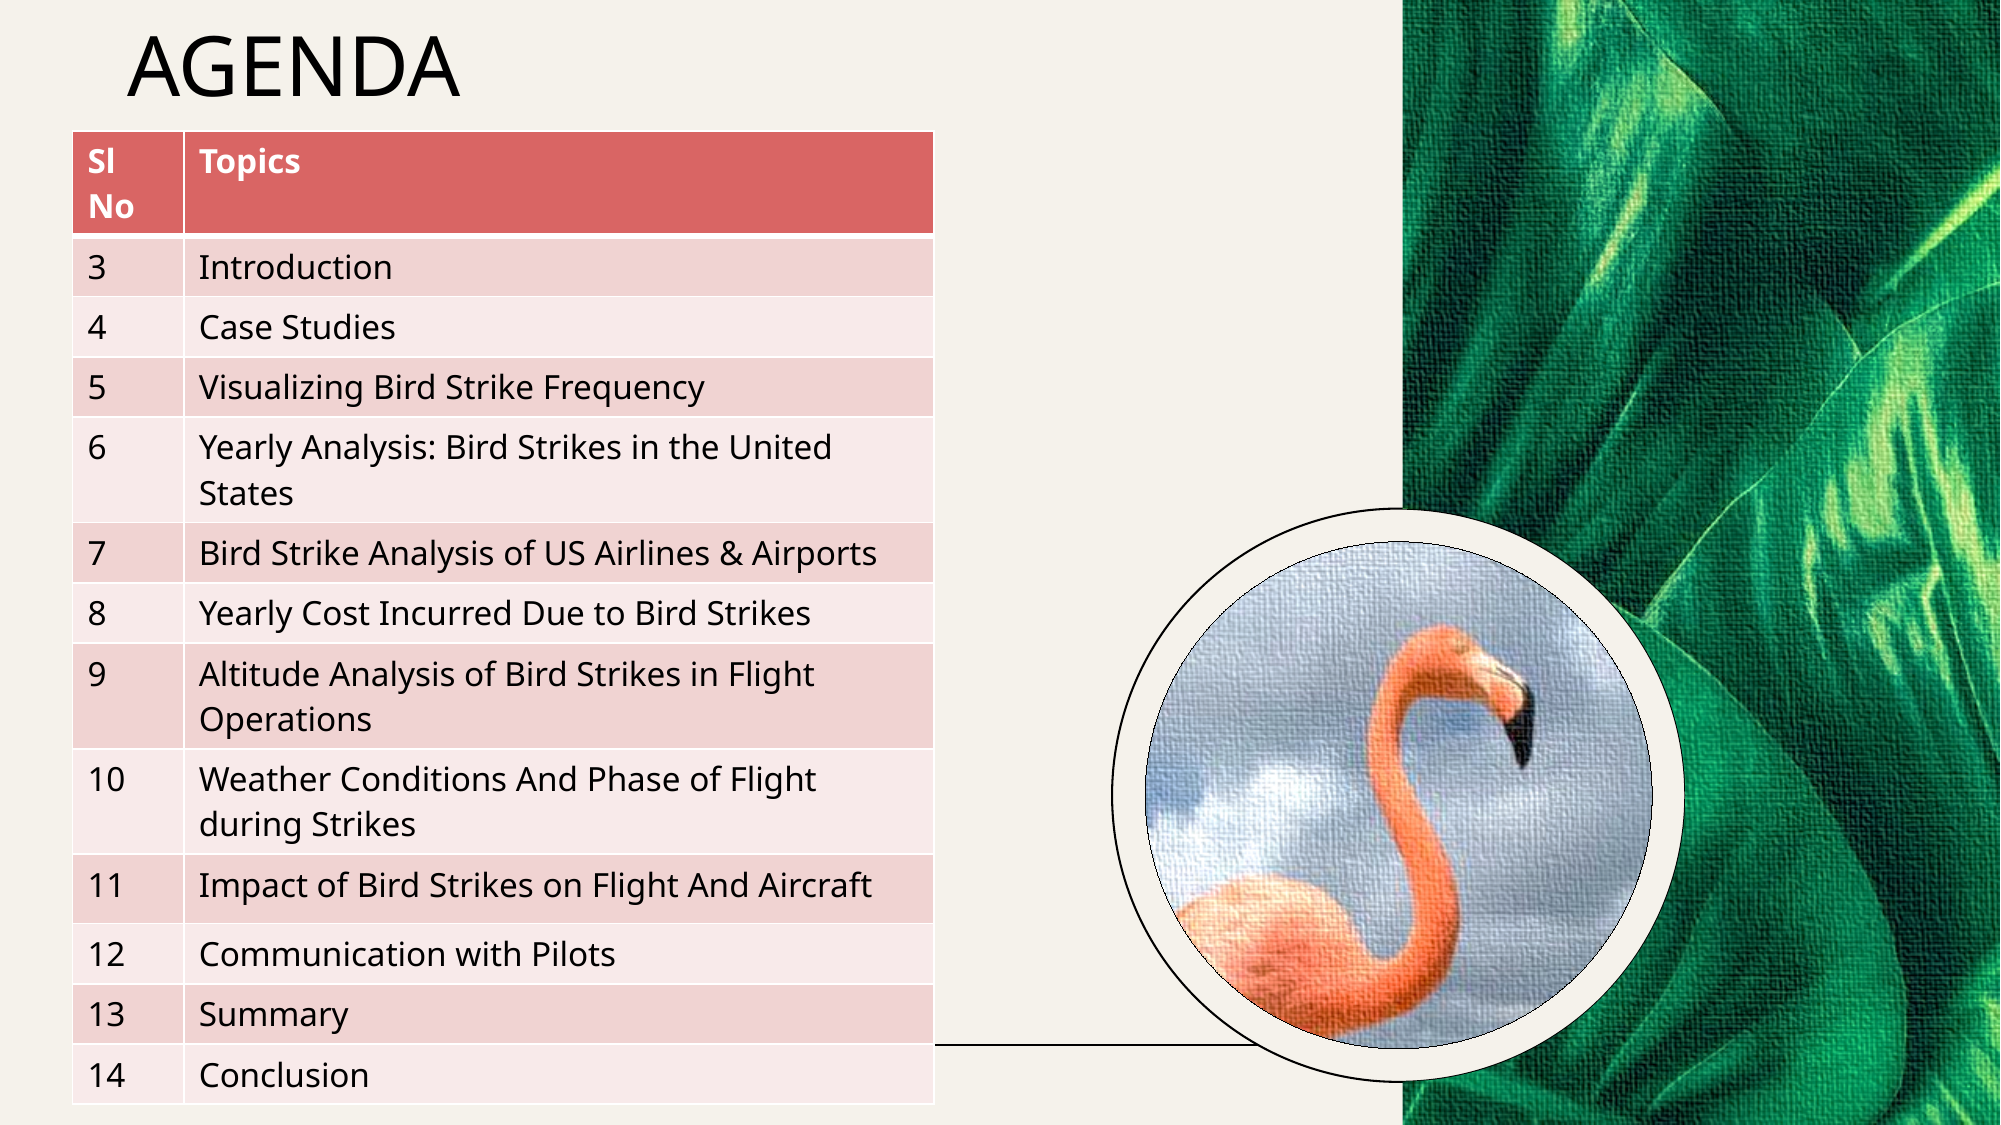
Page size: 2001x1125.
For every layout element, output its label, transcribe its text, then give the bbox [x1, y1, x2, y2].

table_cell 7 [73, 523, 183, 582]
table_cell Communication with Pilots [185, 924, 933, 983]
table_cell Weather Conditions And Phase of Flight during Strikes [185, 750, 933, 853]
table_cell Impact of Bird Strikes on Flight And Aircraft [185, 855, 933, 923]
table_cell 10 [73, 750, 183, 853]
table_cell Yearly Cost Incurred Due to Bird Strikes [185, 584, 933, 642]
table_header Sl No [73, 132, 183, 233]
table_cell 5 [73, 358, 183, 416]
table_cell Yearly Analysis: Bird Strikes in the United States [185, 418, 933, 522]
table_cell 12 [73, 924, 183, 983]
table_cell 14 [73, 1045, 183, 1103]
table_header Topics [185, 132, 933, 233]
table_cell 9 [73, 644, 183, 748]
table_cell 6 [73, 418, 183, 522]
table_cell Summary [185, 985, 933, 1043]
table_cell 13 [73, 985, 183, 1043]
table_cell 8 [73, 584, 183, 642]
table_cell 4 [73, 297, 183, 356]
picture [1145, 0, 2000, 1125]
table_cell Visualizing Bird Strike Frequency [185, 358, 933, 416]
table_cell Conclusion [185, 1045, 933, 1103]
table_cell Altitude Analysis of Bird Strikes in Flight Operations [185, 644, 933, 748]
title AGENDA [112, 25, 875, 113]
table_cell Bird Strike Analysis of US Airlines & Airports [185, 523, 933, 582]
table_cell 3 [73, 239, 183, 296]
table_cell Case Studies [185, 297, 933, 356]
table_cell Introduction [185, 239, 933, 296]
table_cell 11 [73, 855, 183, 923]
